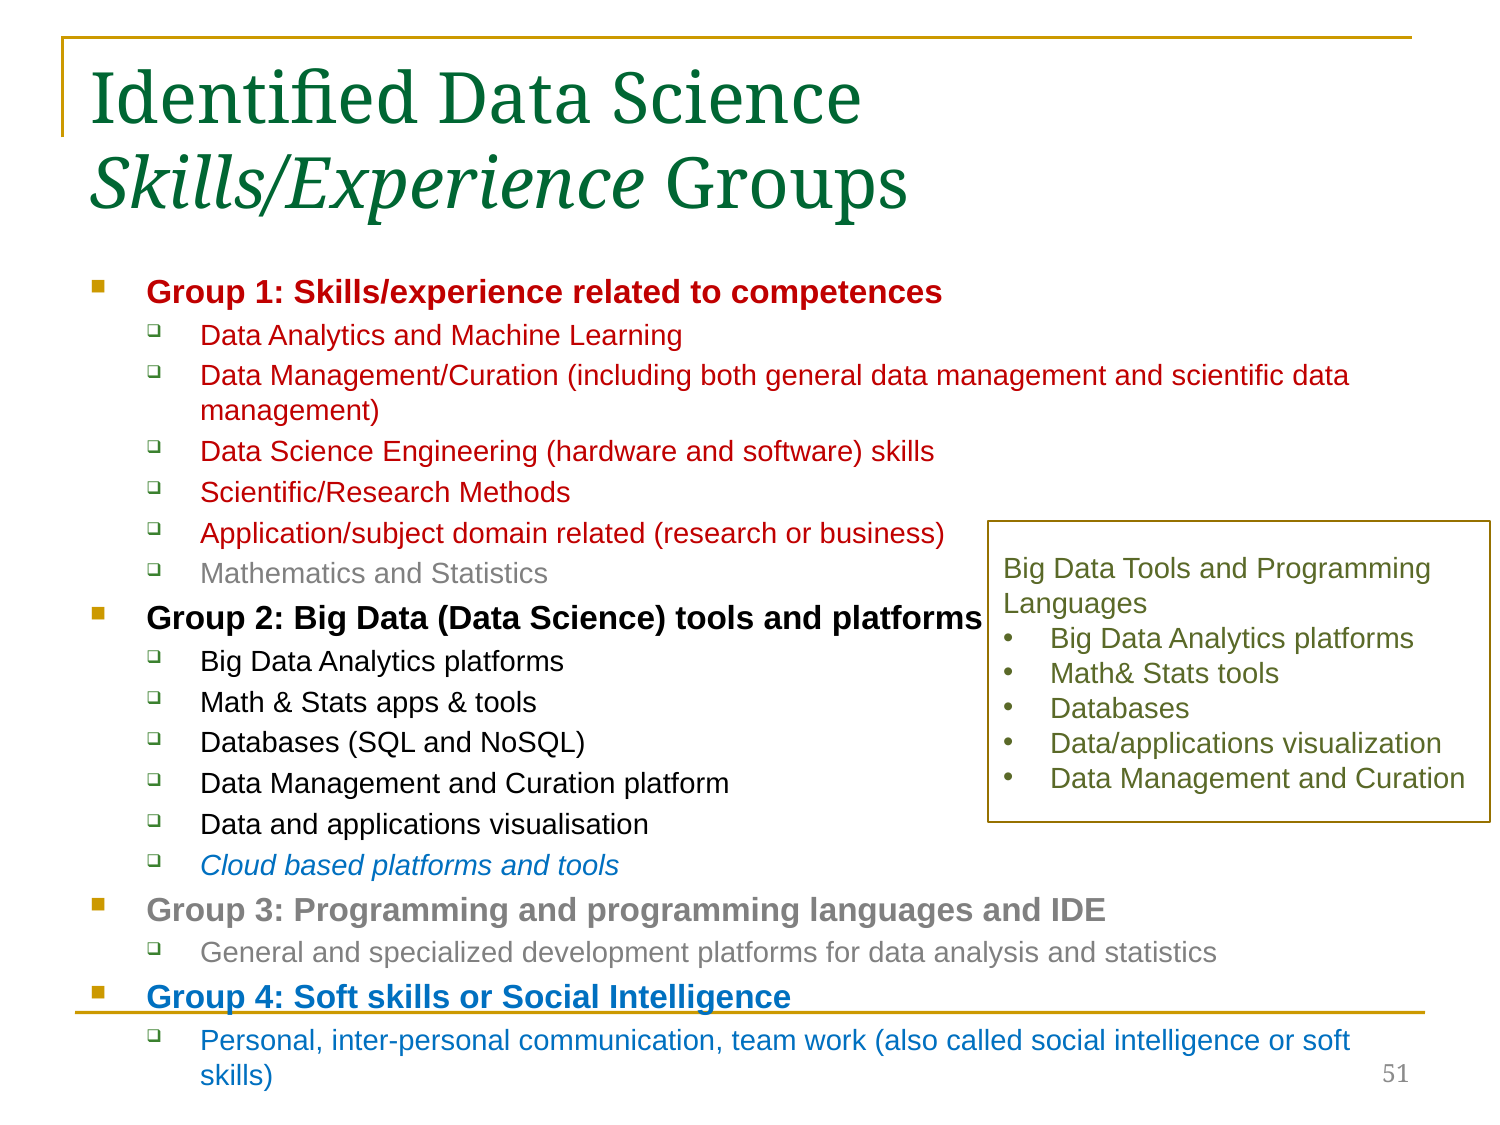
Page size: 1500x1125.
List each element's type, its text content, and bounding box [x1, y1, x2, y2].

title Identified Data Science Skills/Experience Groups [75, 45, 1425, 233]
list Group 1: Skills/experience related to competences Data Analytics and Machine Learning Data Management/Curation (including both general data management and scientific data management) Data Science Engineering (hardware and software) skills Scientific/Research Methods Application/subject domain related (research or business) Mathematics and Statistics Group 2: Big Data (Data Science) tools and platforms Big Data Analytics platforms Math & Stats apps & tools Databases (SQL and NoSQL) Data Management and Curation platform Data and applications visualisation Cloud based platforms and tools Group 3: Programming and programming languages and IDE General and specialized development platforms for data analysis and statistics Group 4: Soft skills or Social Intelligence Personal, inter-personal communication, team work (also called social intelligence or soft skills) [75, 262, 1425, 1006]
slide_number 51 [1074, 1024, 1425, 1100]
text_box Big Data Tools and Programming Languages Big Data Analytics platforms Math& Stats tools Databases Data/applications visualization Data Management and Curation [986, 519, 1492, 824]
